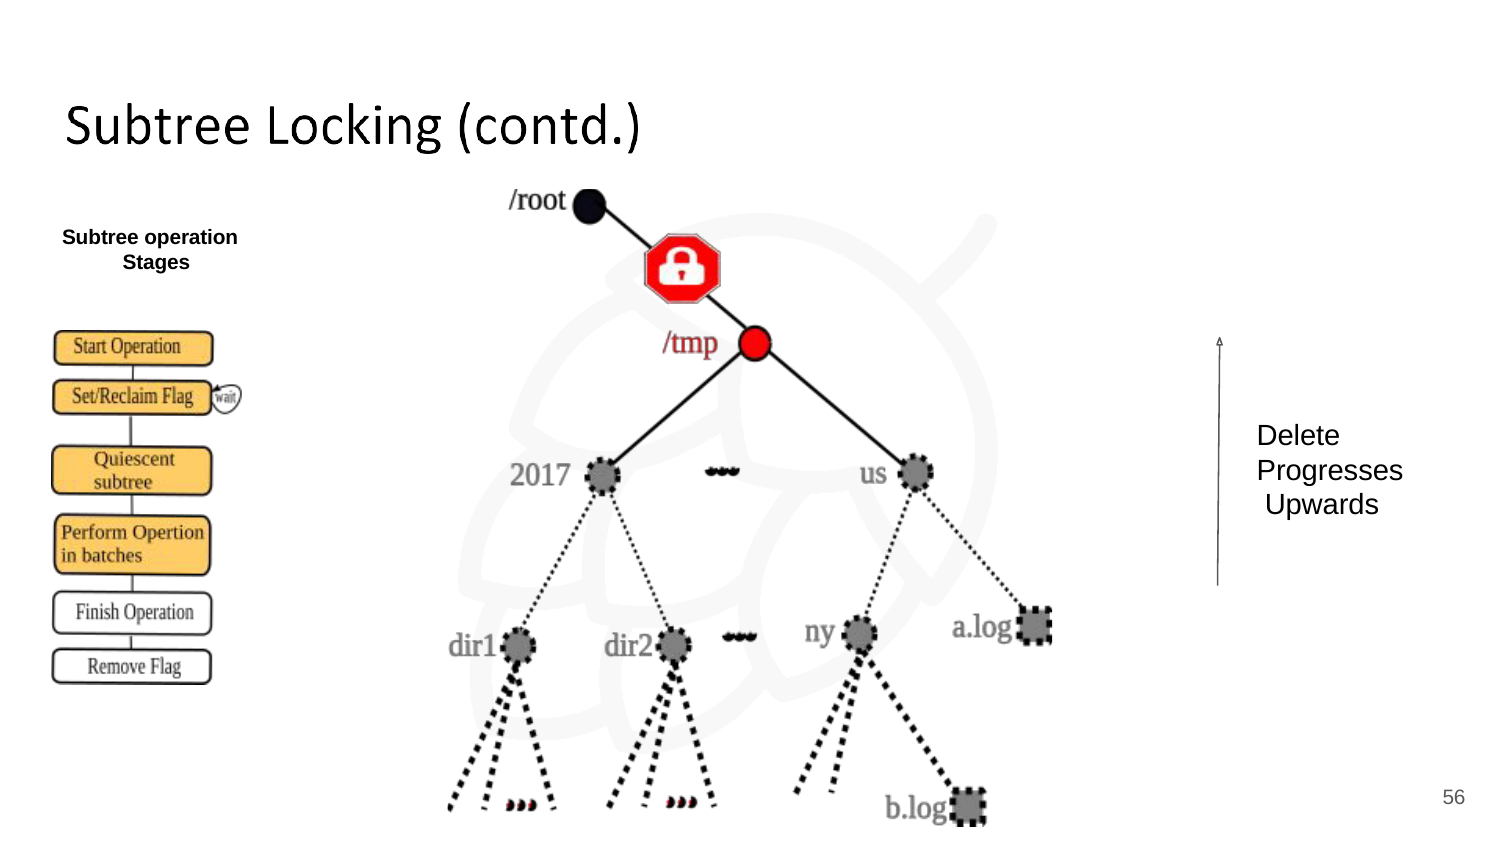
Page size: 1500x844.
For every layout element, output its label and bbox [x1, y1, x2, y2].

text_box [51, 330, 242, 686]
slide_number [1438, 785, 1470, 844]
text_box [447, 189, 1053, 827]
text_box [1254, 417, 1407, 521]
text_box [67, 102, 638, 154]
text_box [1217, 337, 1223, 586]
text_box [60, 223, 243, 274]
